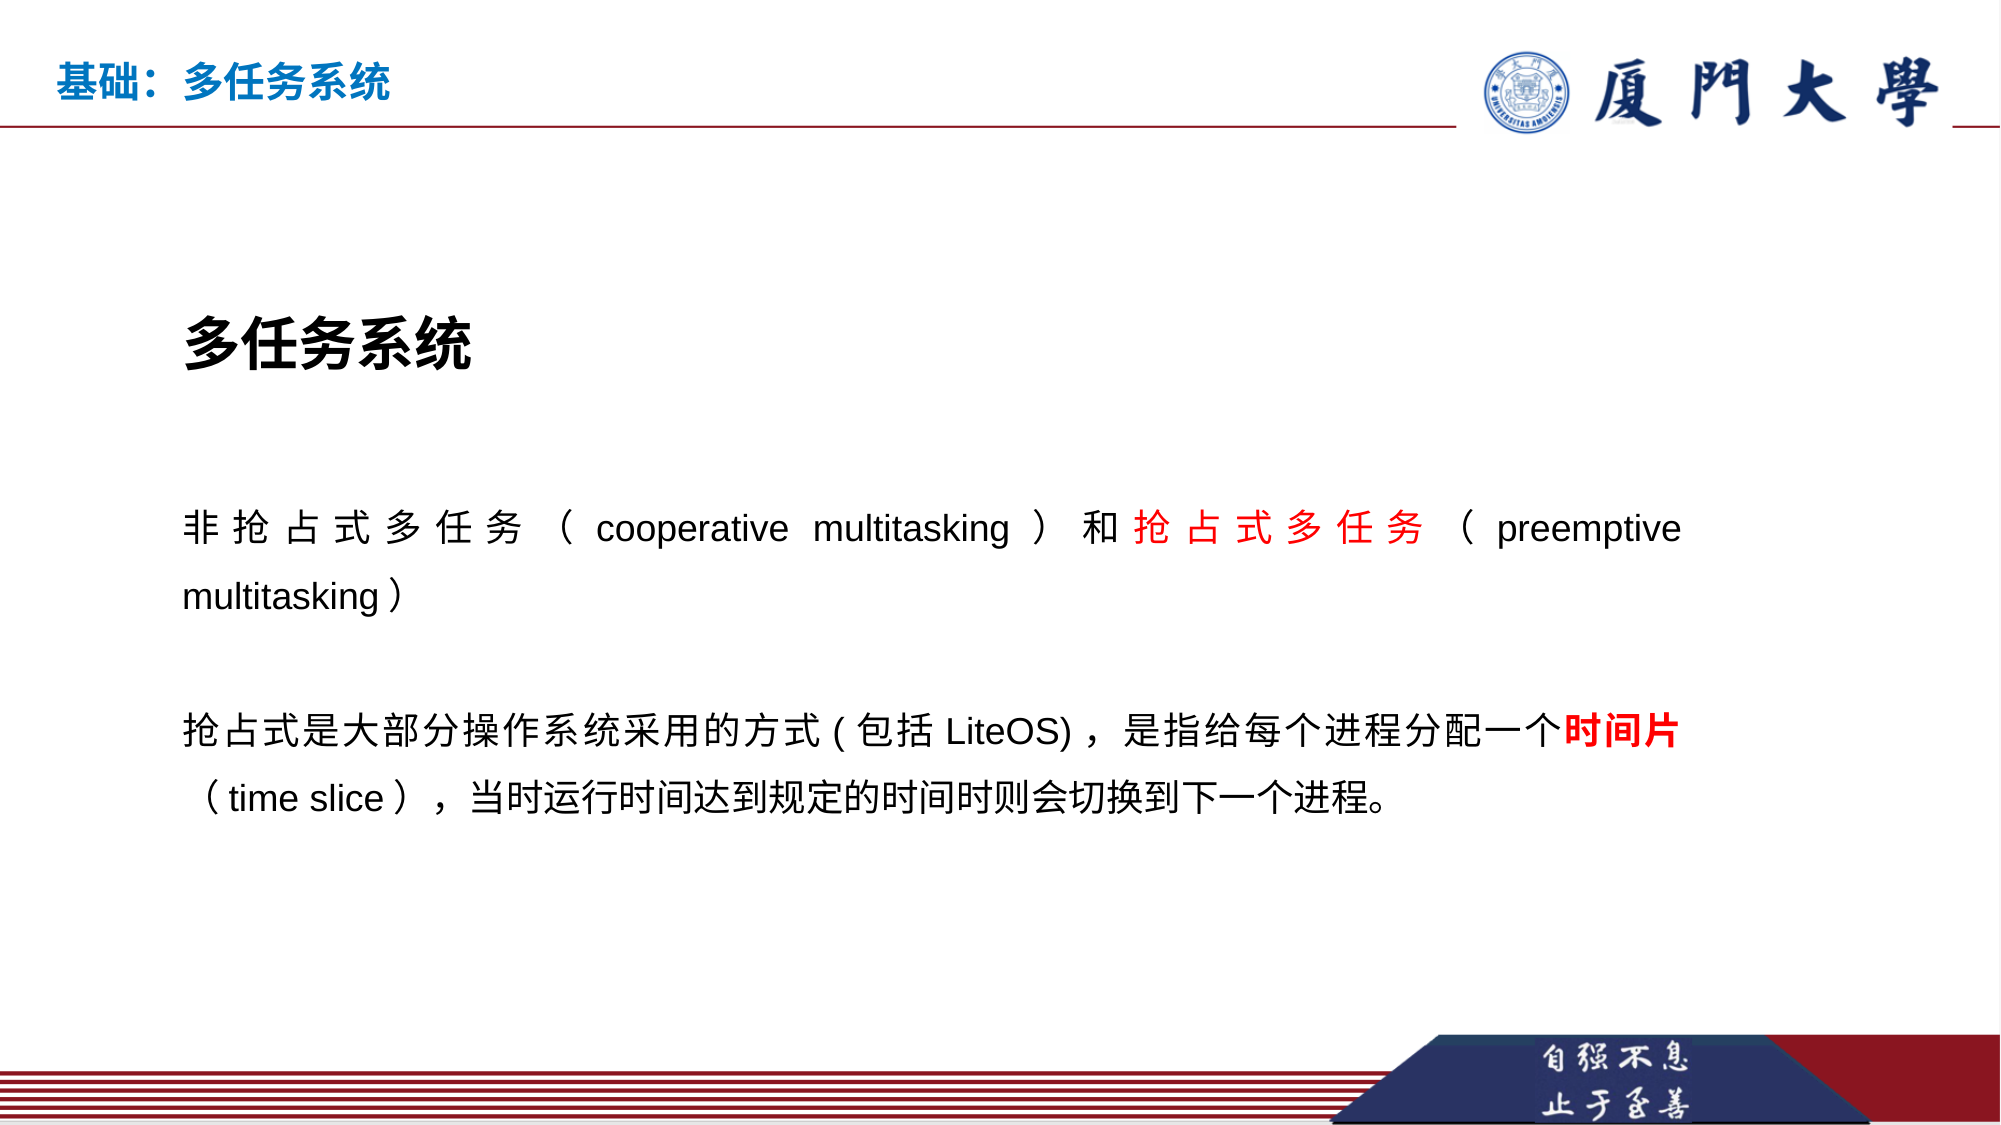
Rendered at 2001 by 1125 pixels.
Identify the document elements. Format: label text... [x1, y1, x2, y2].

text_box 多任务系统 非抢占式多任务（cooperative multitasking）和抢占式多任务（preemptive multitasking） 抢占式是大部分操作系统采用的方式(包括LiteOS)，是指给每个进程分配一个时间片（time slice），当时运行时间达到规定的时间时则会切换到下一个进程。 [167, 264, 1697, 827]
picture [0, 0, 2001, 1125]
list 基础：多任务系统 [41, 48, 467, 108]
